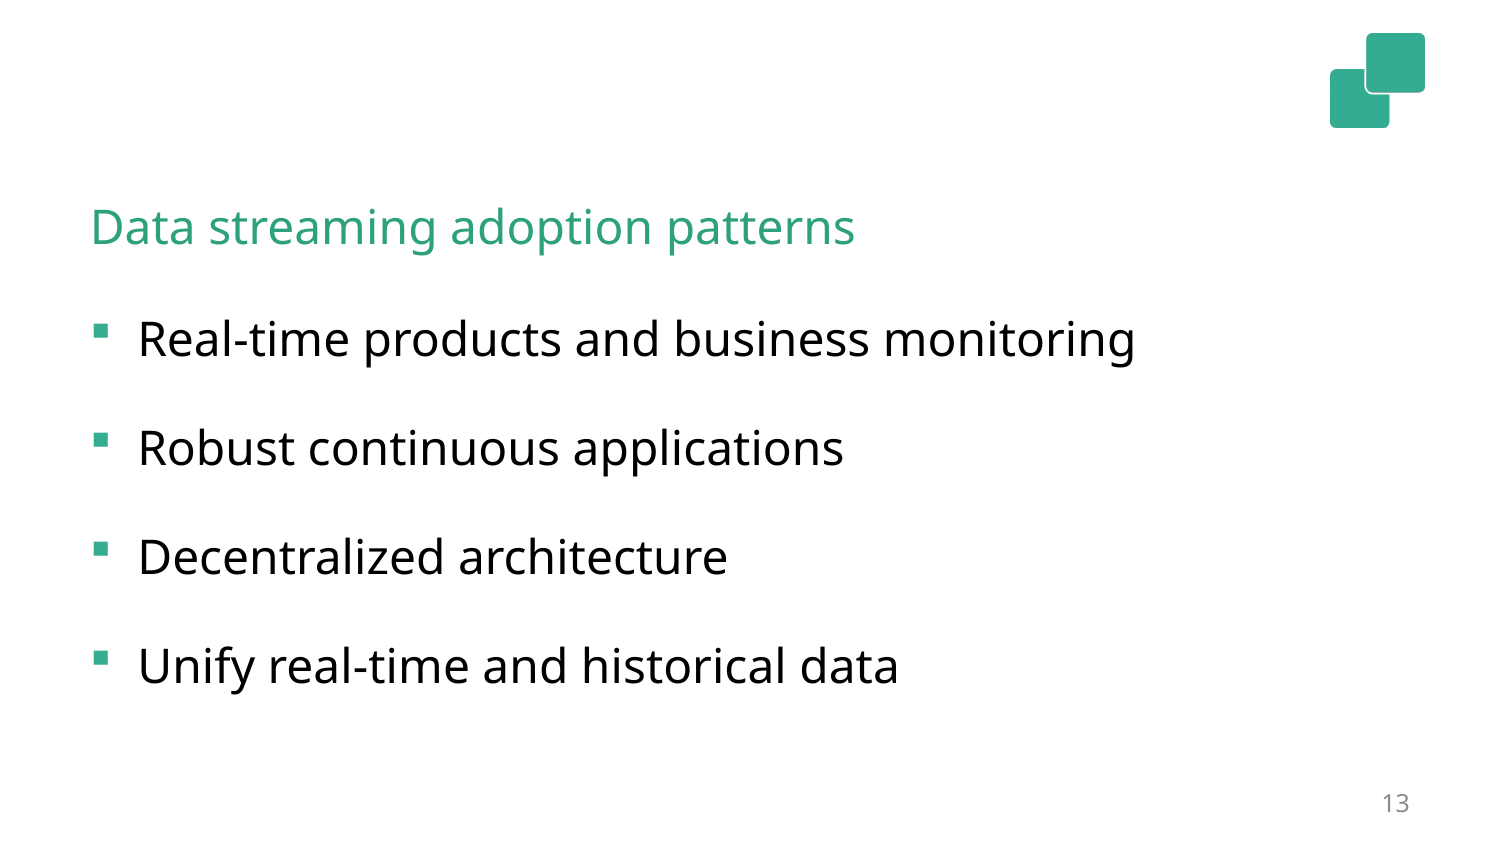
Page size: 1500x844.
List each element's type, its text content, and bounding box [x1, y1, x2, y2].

slide_number 13 [1074, 782, 1425, 827]
text_box Data streaming adoption patterns Real-time products and business monitoring Robust continuous applications Decentralized architecture Unify real-time and historical data [74, 189, 1425, 704]
picture [1330, 33, 1425, 128]
